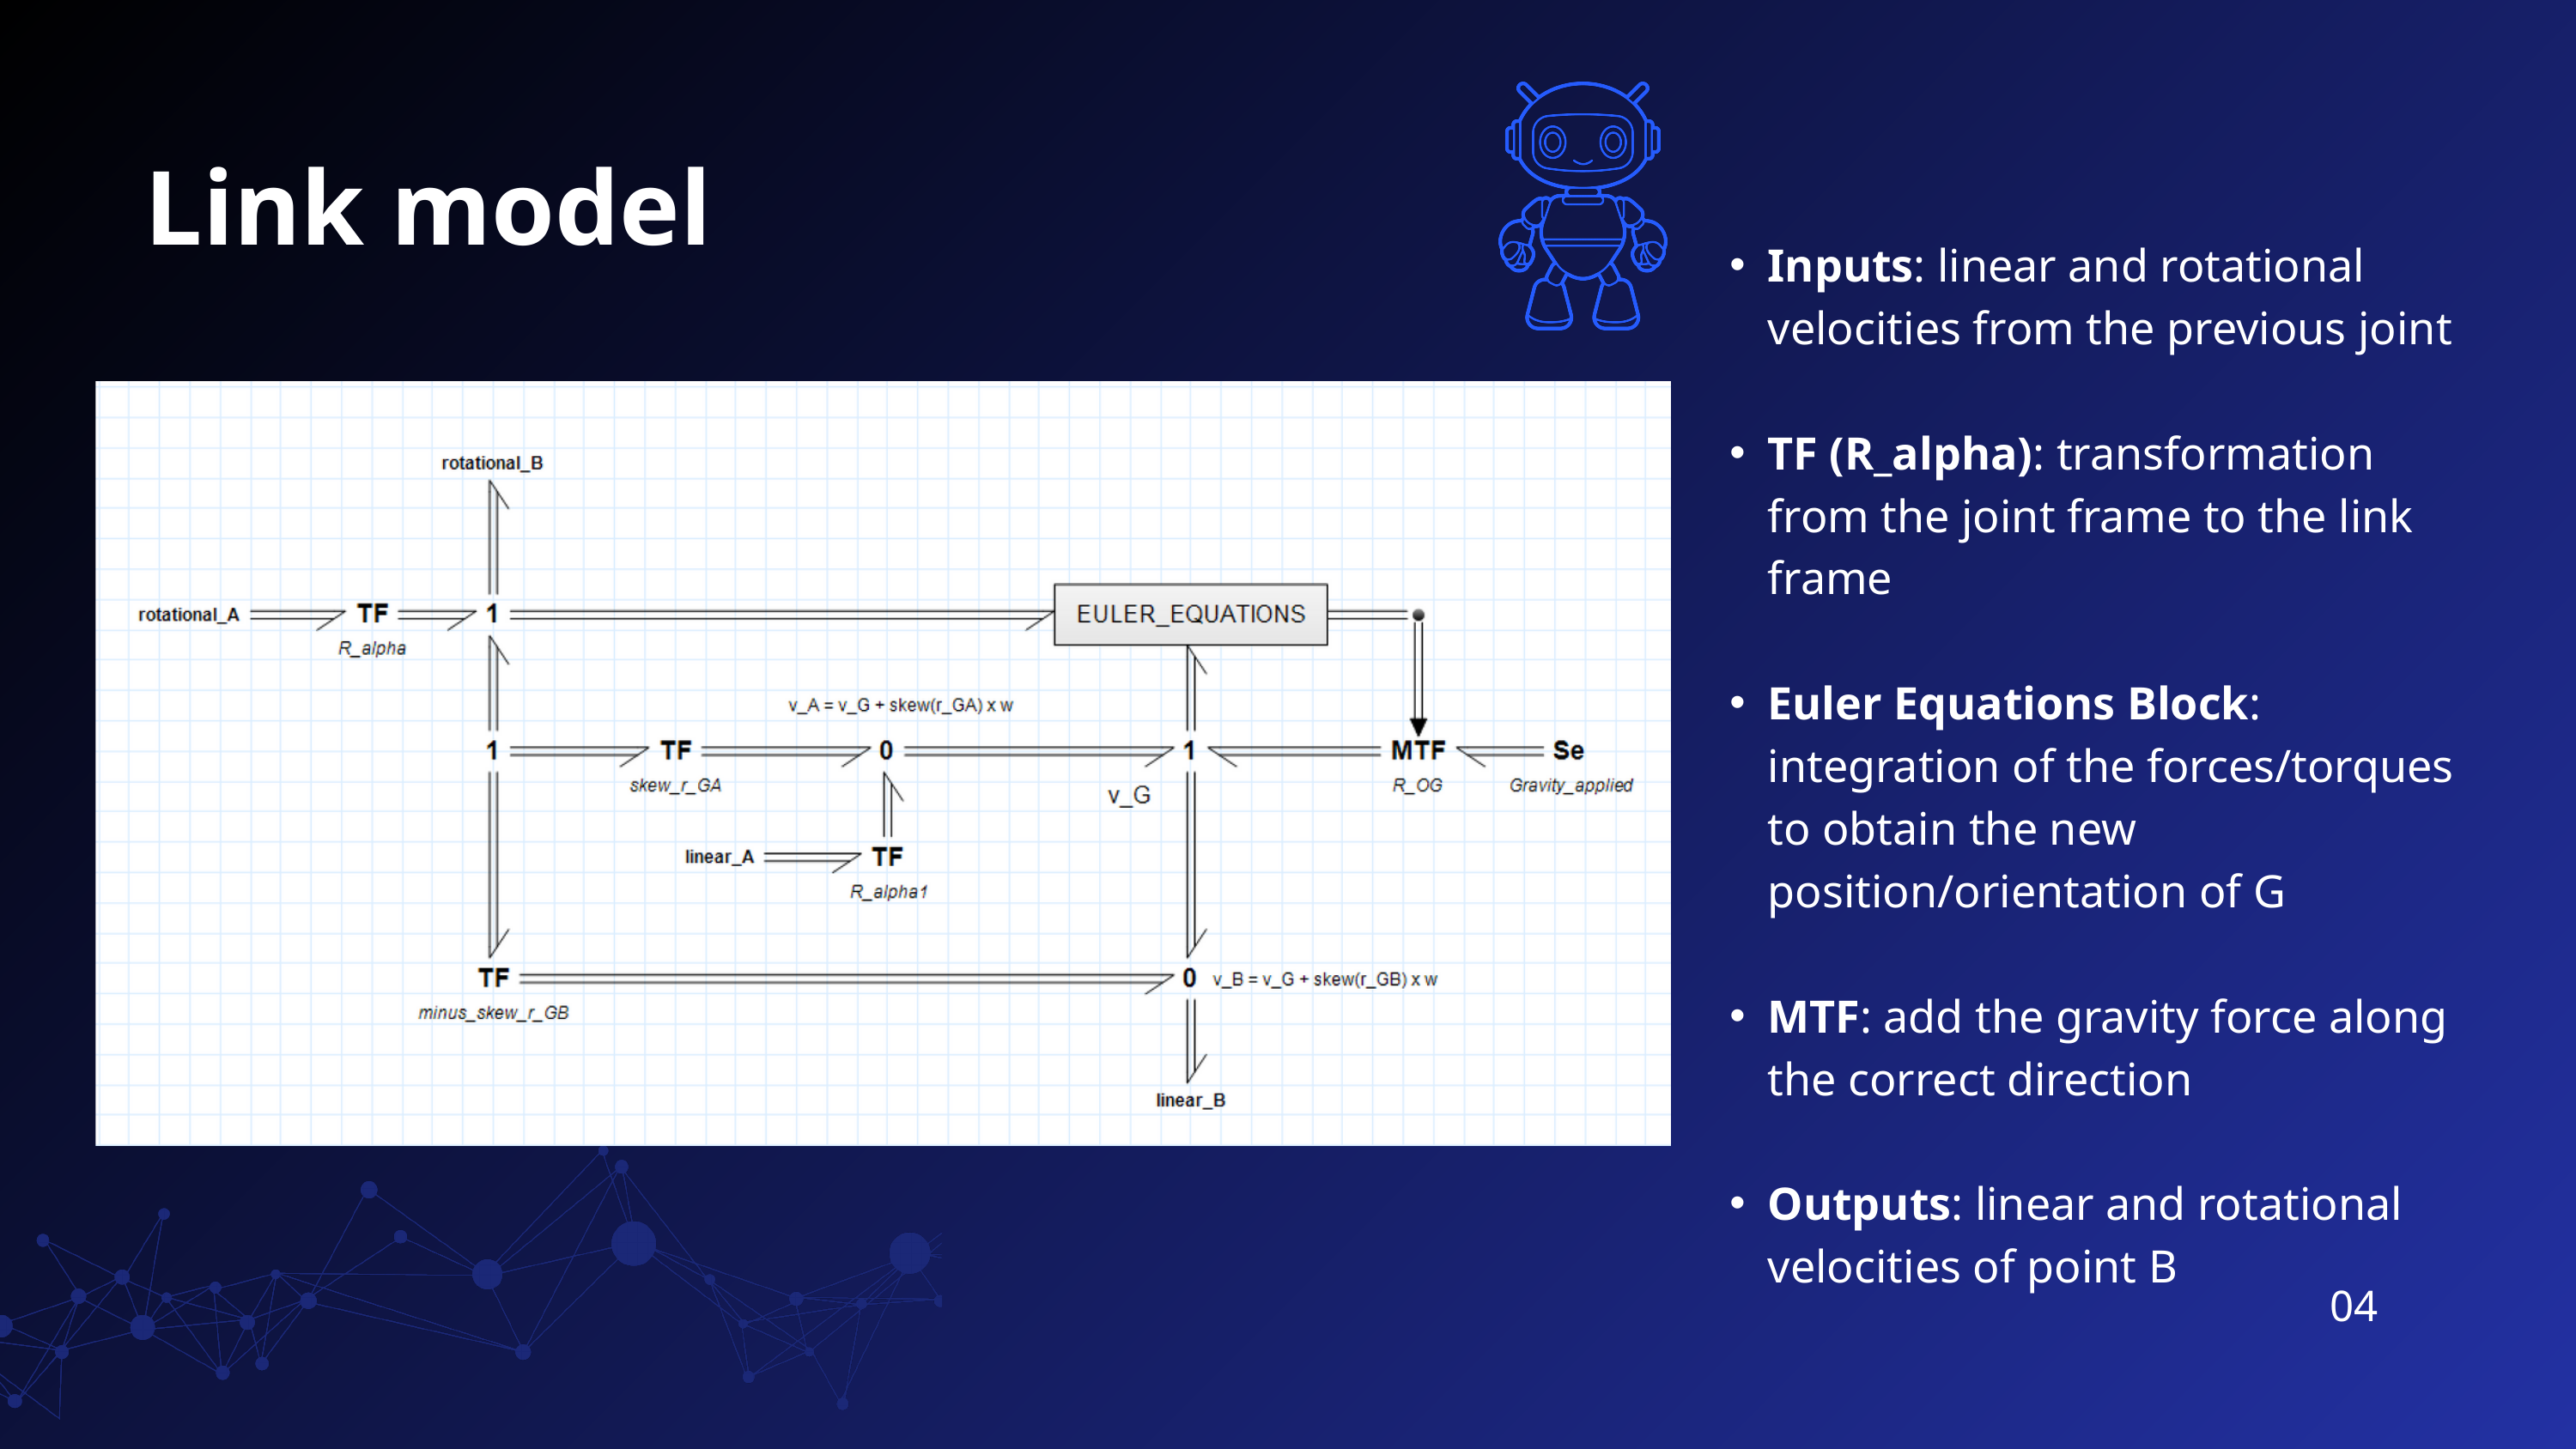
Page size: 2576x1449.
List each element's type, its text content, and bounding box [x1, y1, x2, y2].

text_box 04 [2330, 1270, 2432, 1330]
text_box [0, 1145, 943, 1449]
text_box [95, 381, 1671, 1146]
text_box [1495, 81, 1672, 330]
text_box Inputs: linear and rotational velocities from the previous joint TF (R_alpha): transformation from the joint frame to the link frame Euler Equations Block: integration of the forces/torques to obtain the new position/orientation of G MTF: add the gravity force along the correct direction Outputs: linear and rotational velocities of point B [1692, 228, 2470, 1292]
text_box Link model [144, 122, 748, 266]
